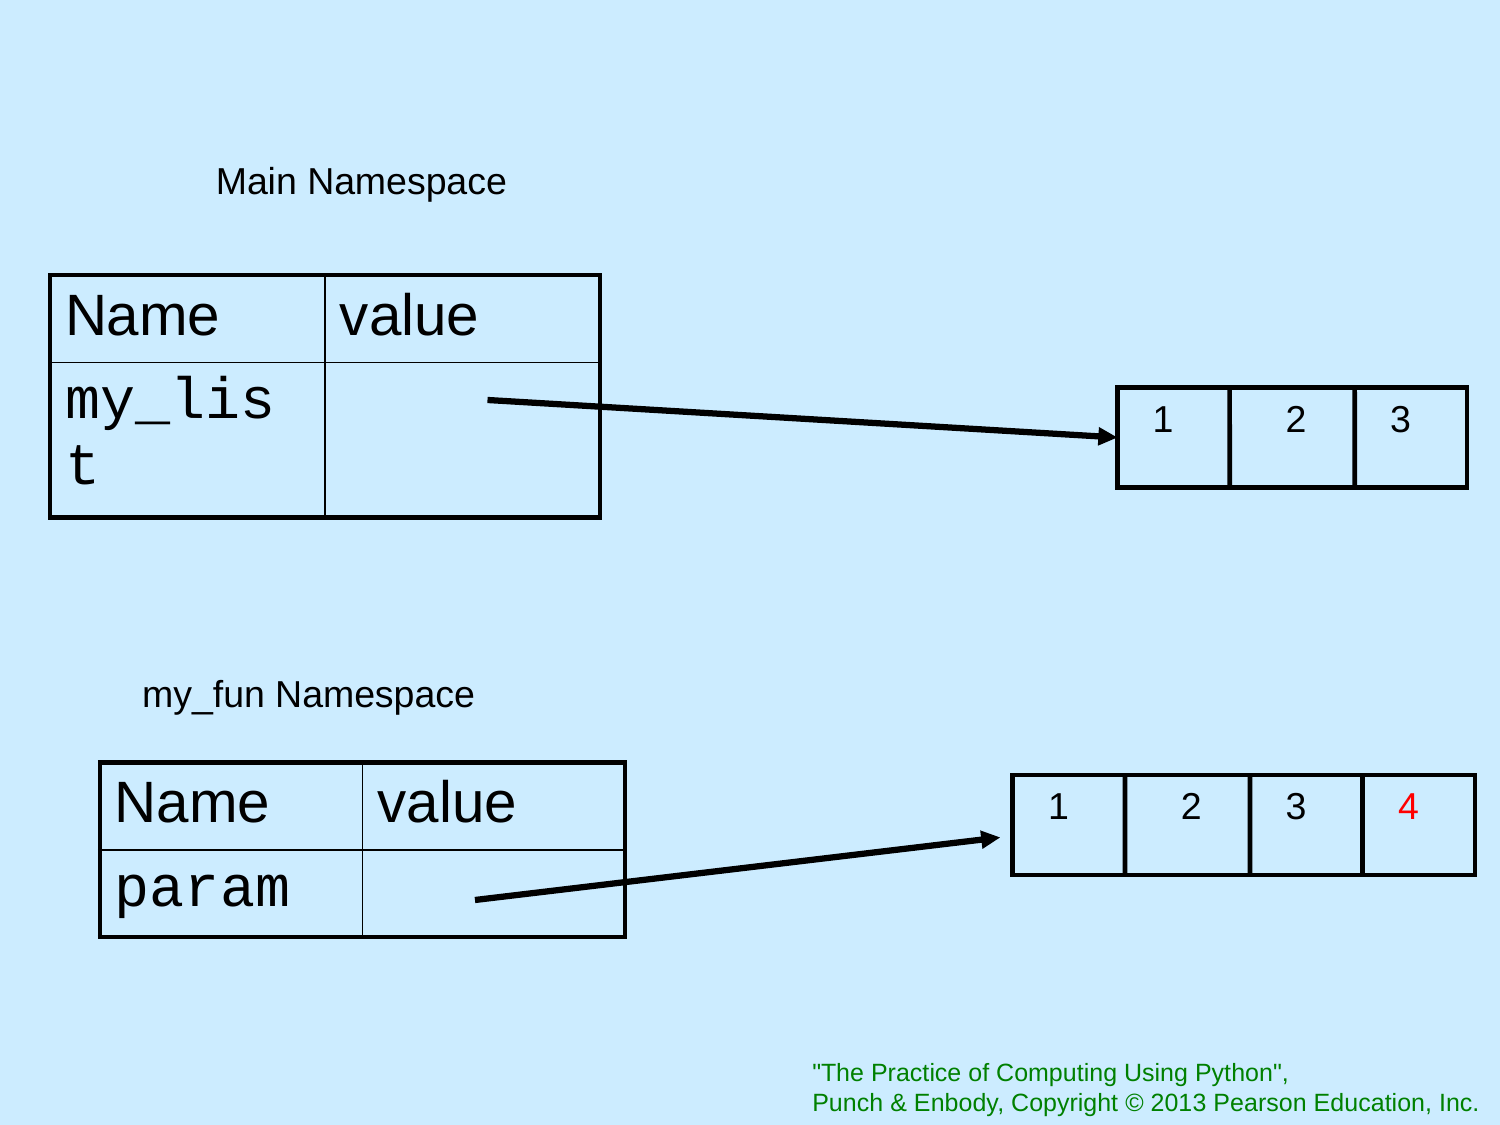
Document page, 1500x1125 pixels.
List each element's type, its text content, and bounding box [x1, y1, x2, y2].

text_box [1126, 774, 1362, 875]
text_box Main Namespace [201, 149, 522, 210]
text_box 4 [1383, 774, 1434, 835]
text_box 3 [1270, 774, 1322, 835]
text_box 1 [1137, 387, 1189, 448]
text_box [1012, 774, 1125, 875]
table_header Name [52, 277, 324, 362]
text_box [1355, 387, 1468, 488]
text_box 2 [1166, 774, 1217, 835]
text_box 3 [1375, 387, 1426, 448]
text_box [1117, 387, 1229, 488]
text_box [1230, 387, 1354, 488]
table_cell [363, 851, 623, 935]
table_cell param [102, 851, 362, 935]
text_box 1 [1033, 774, 1084, 835]
text_box 2 [1270, 387, 1322, 448]
text_box [1363, 774, 1475, 875]
table_cell [326, 363, 598, 515]
table_cell my_list [52, 363, 324, 515]
table_header value [326, 277, 598, 362]
table_header Name [102, 765, 362, 849]
text_box [474, 832, 1000, 901]
text_box [602, 406, 1118, 443]
text_box my_fun Namespace [127, 662, 490, 723]
table_header value [363, 765, 623, 849]
